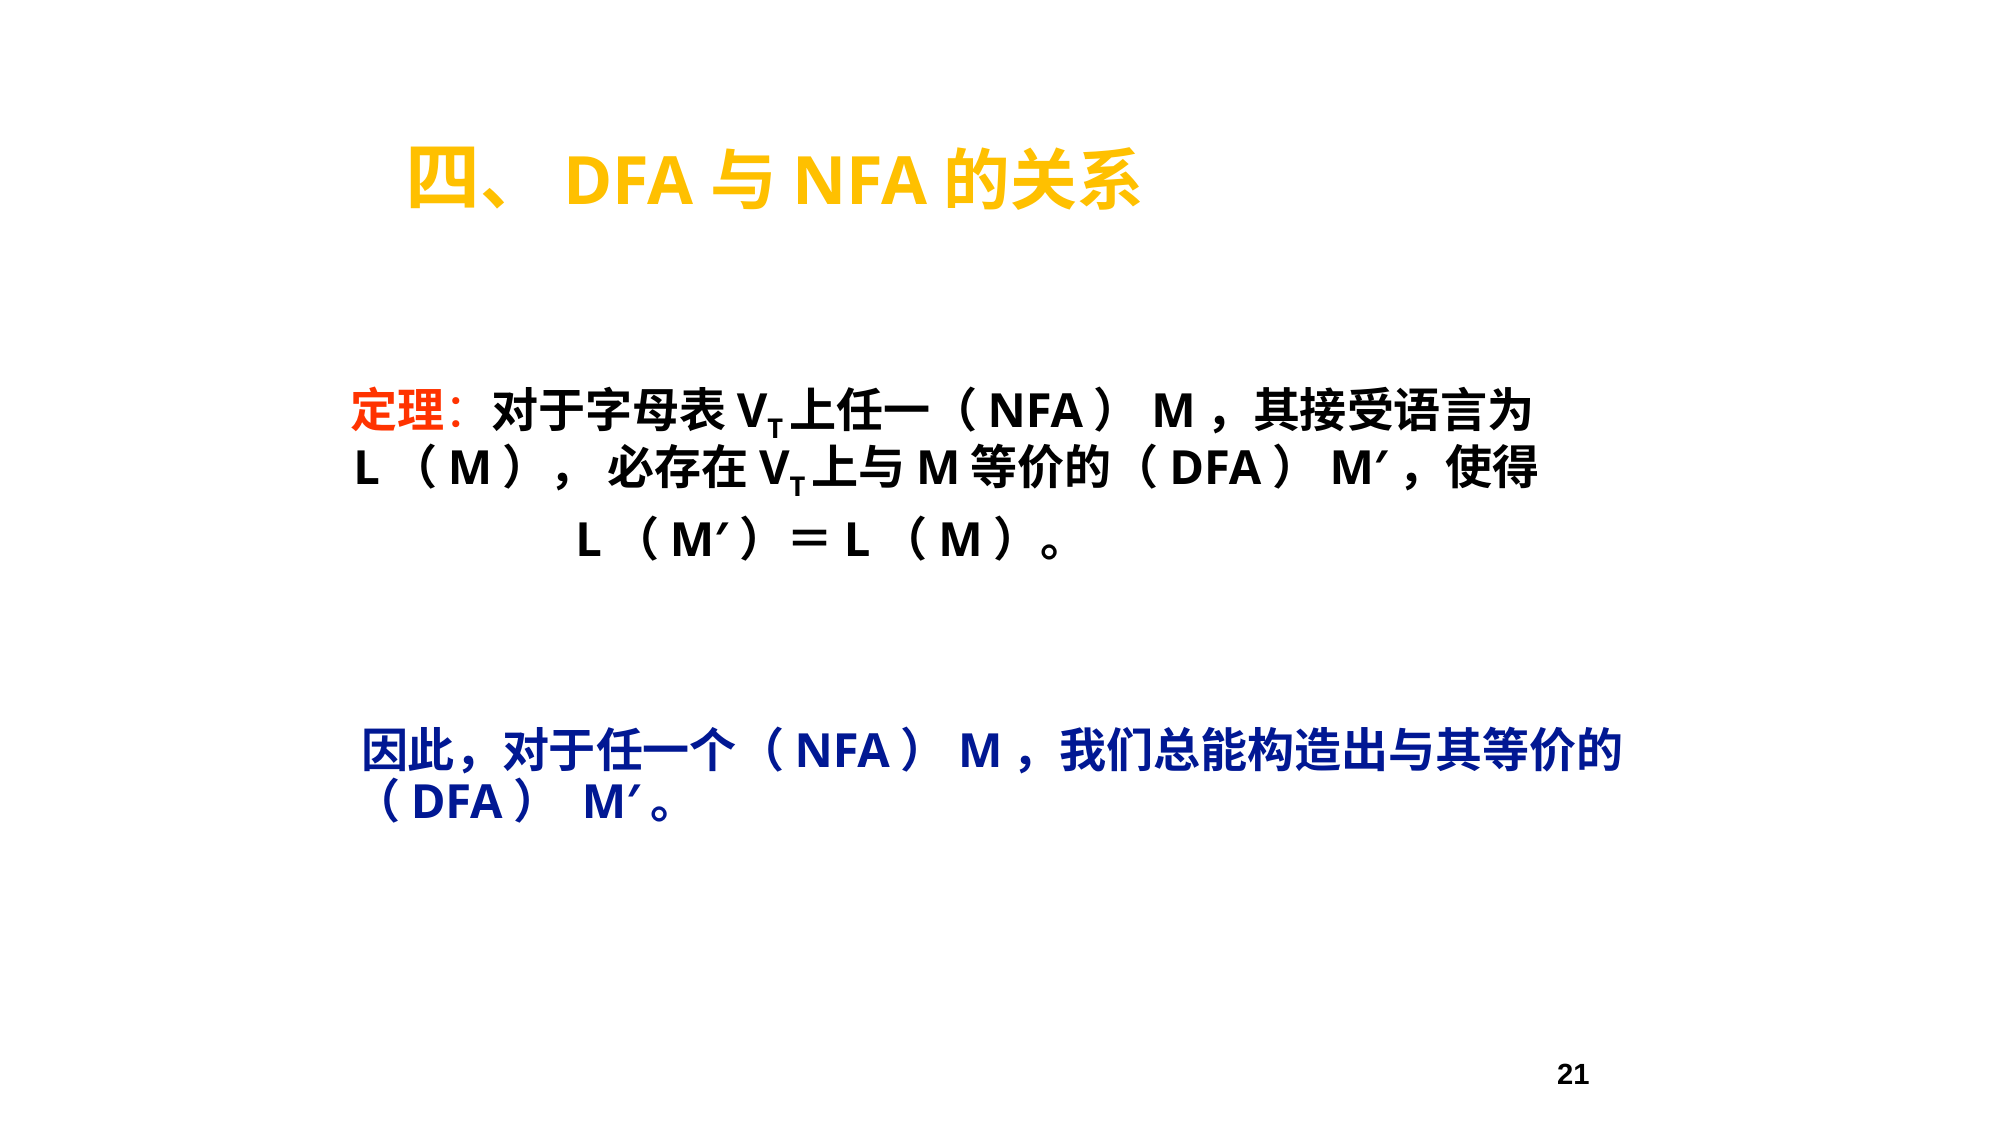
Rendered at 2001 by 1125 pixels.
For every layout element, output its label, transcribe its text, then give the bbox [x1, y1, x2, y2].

title 四、DFA与NFA的关系 [338, 42, 1497, 238]
list 定理：对于字母表VT上任一（NFA）M，其接受语言为L（M）， 必存在VT上与M等价的（DFA）M′，使得 L（M′）＝L（M）。 因此，对于任一个（NFA）M，我们总能构造出与其等价的（DFA） M′。 [303, 373, 1750, 838]
slide_number 21 [1407, 1042, 1605, 1103]
